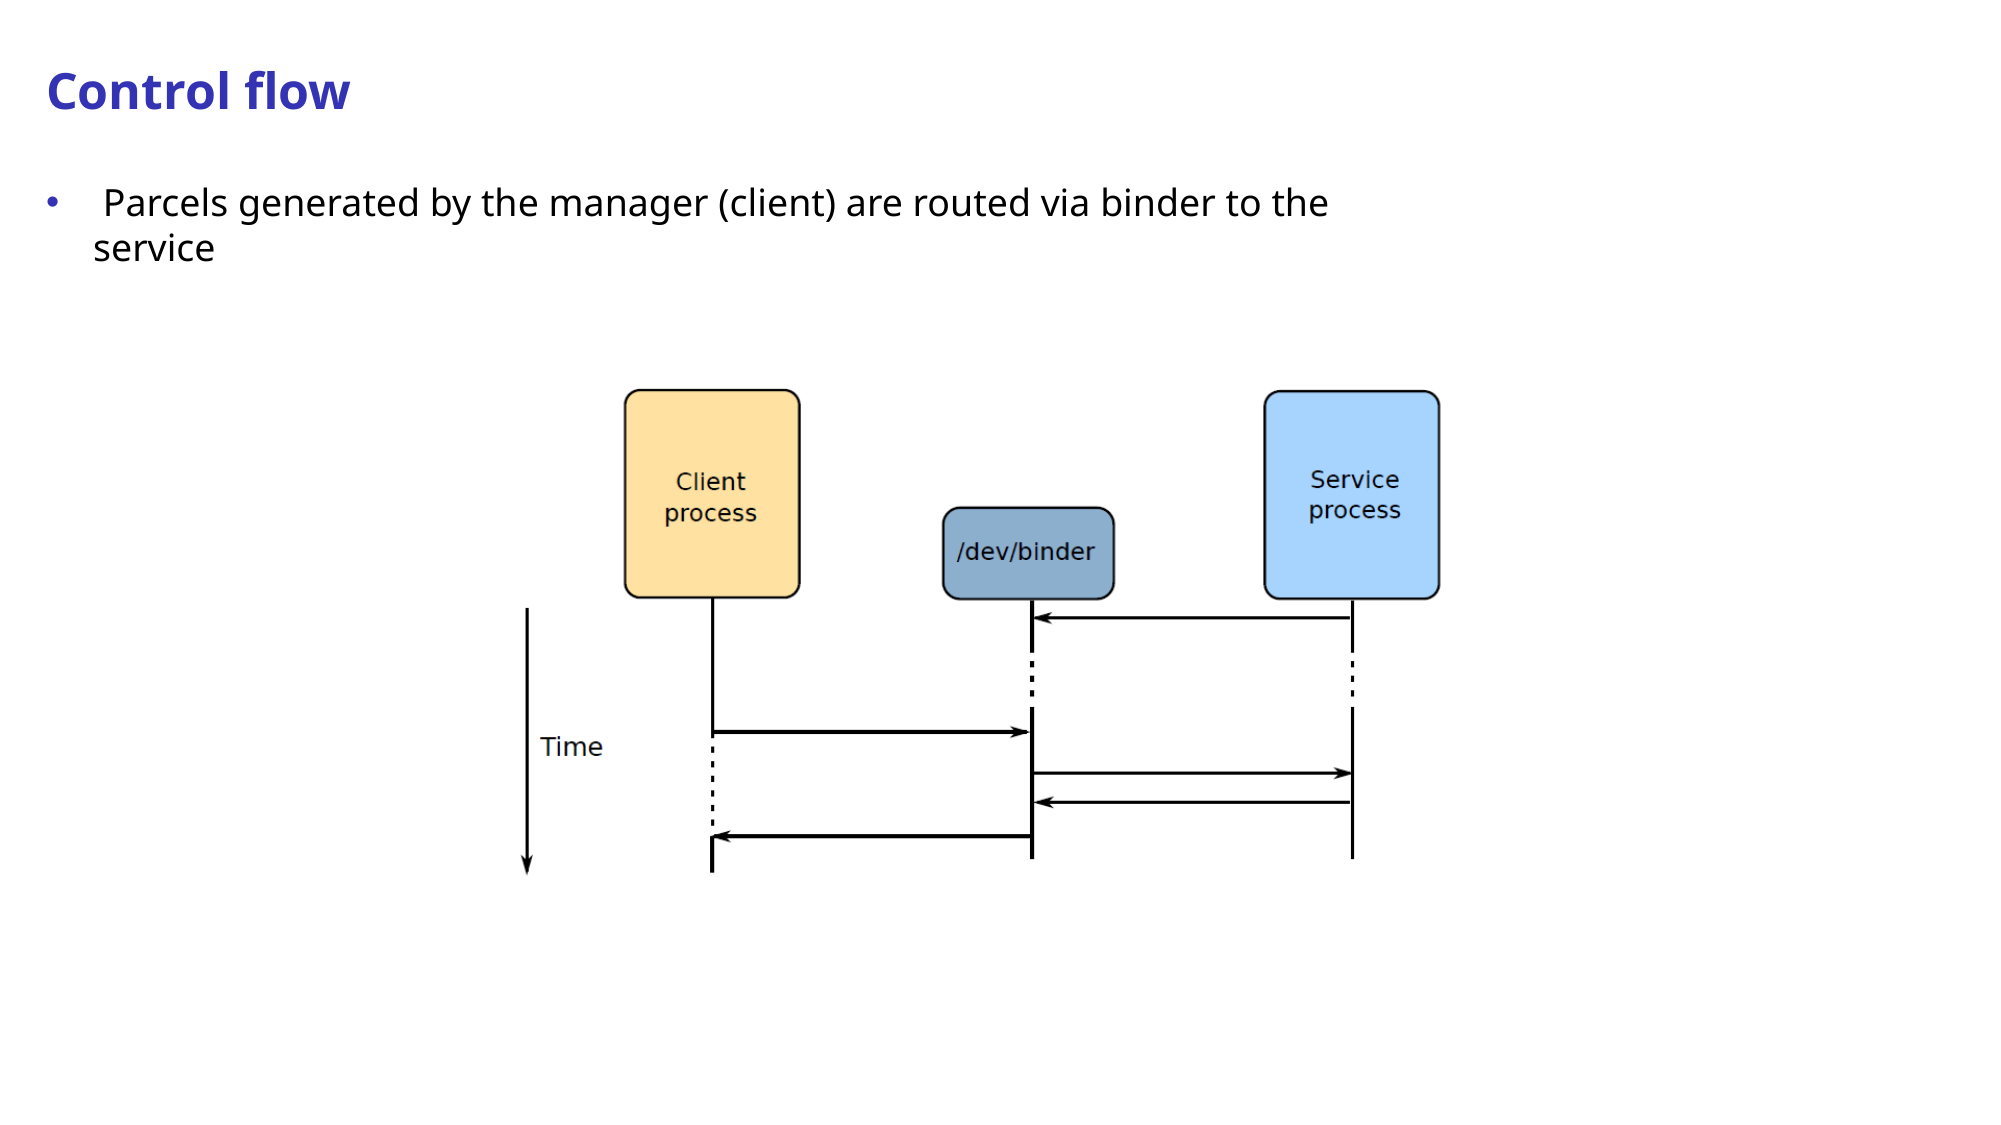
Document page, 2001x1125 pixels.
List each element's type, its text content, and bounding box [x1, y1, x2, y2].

text_box Control flow Parcels generated by the manager (client) are routed via binder to the service [31, 51, 1448, 277]
picture [485, 362, 1476, 906]
